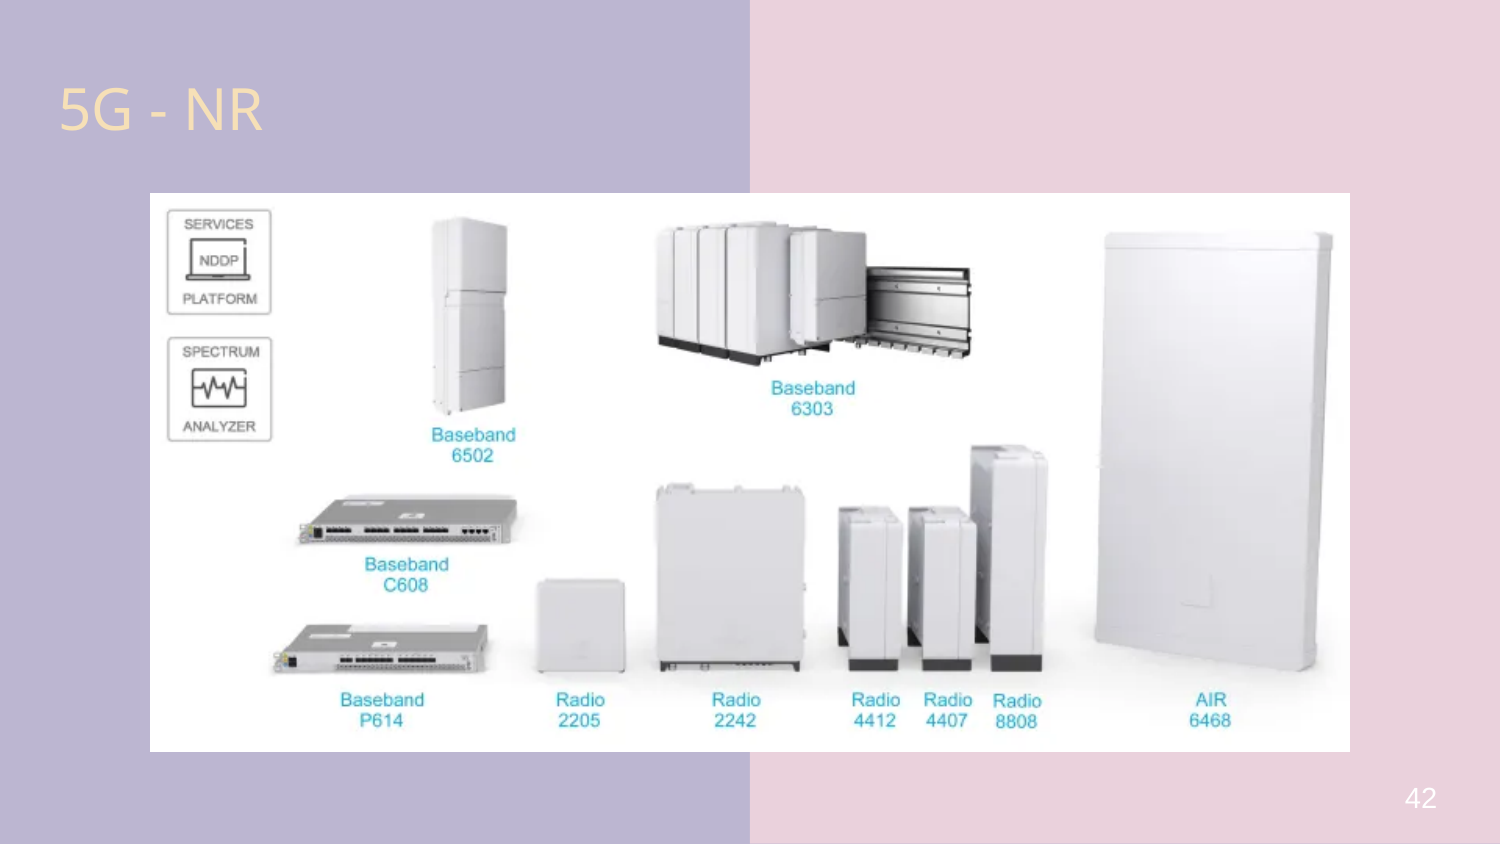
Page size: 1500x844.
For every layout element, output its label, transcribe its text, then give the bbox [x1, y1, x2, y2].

picture [149, 192, 1351, 752]
slide_number ‹#› [1389, 764, 1480, 830]
title 5G - NR [43, 56, 708, 446]
